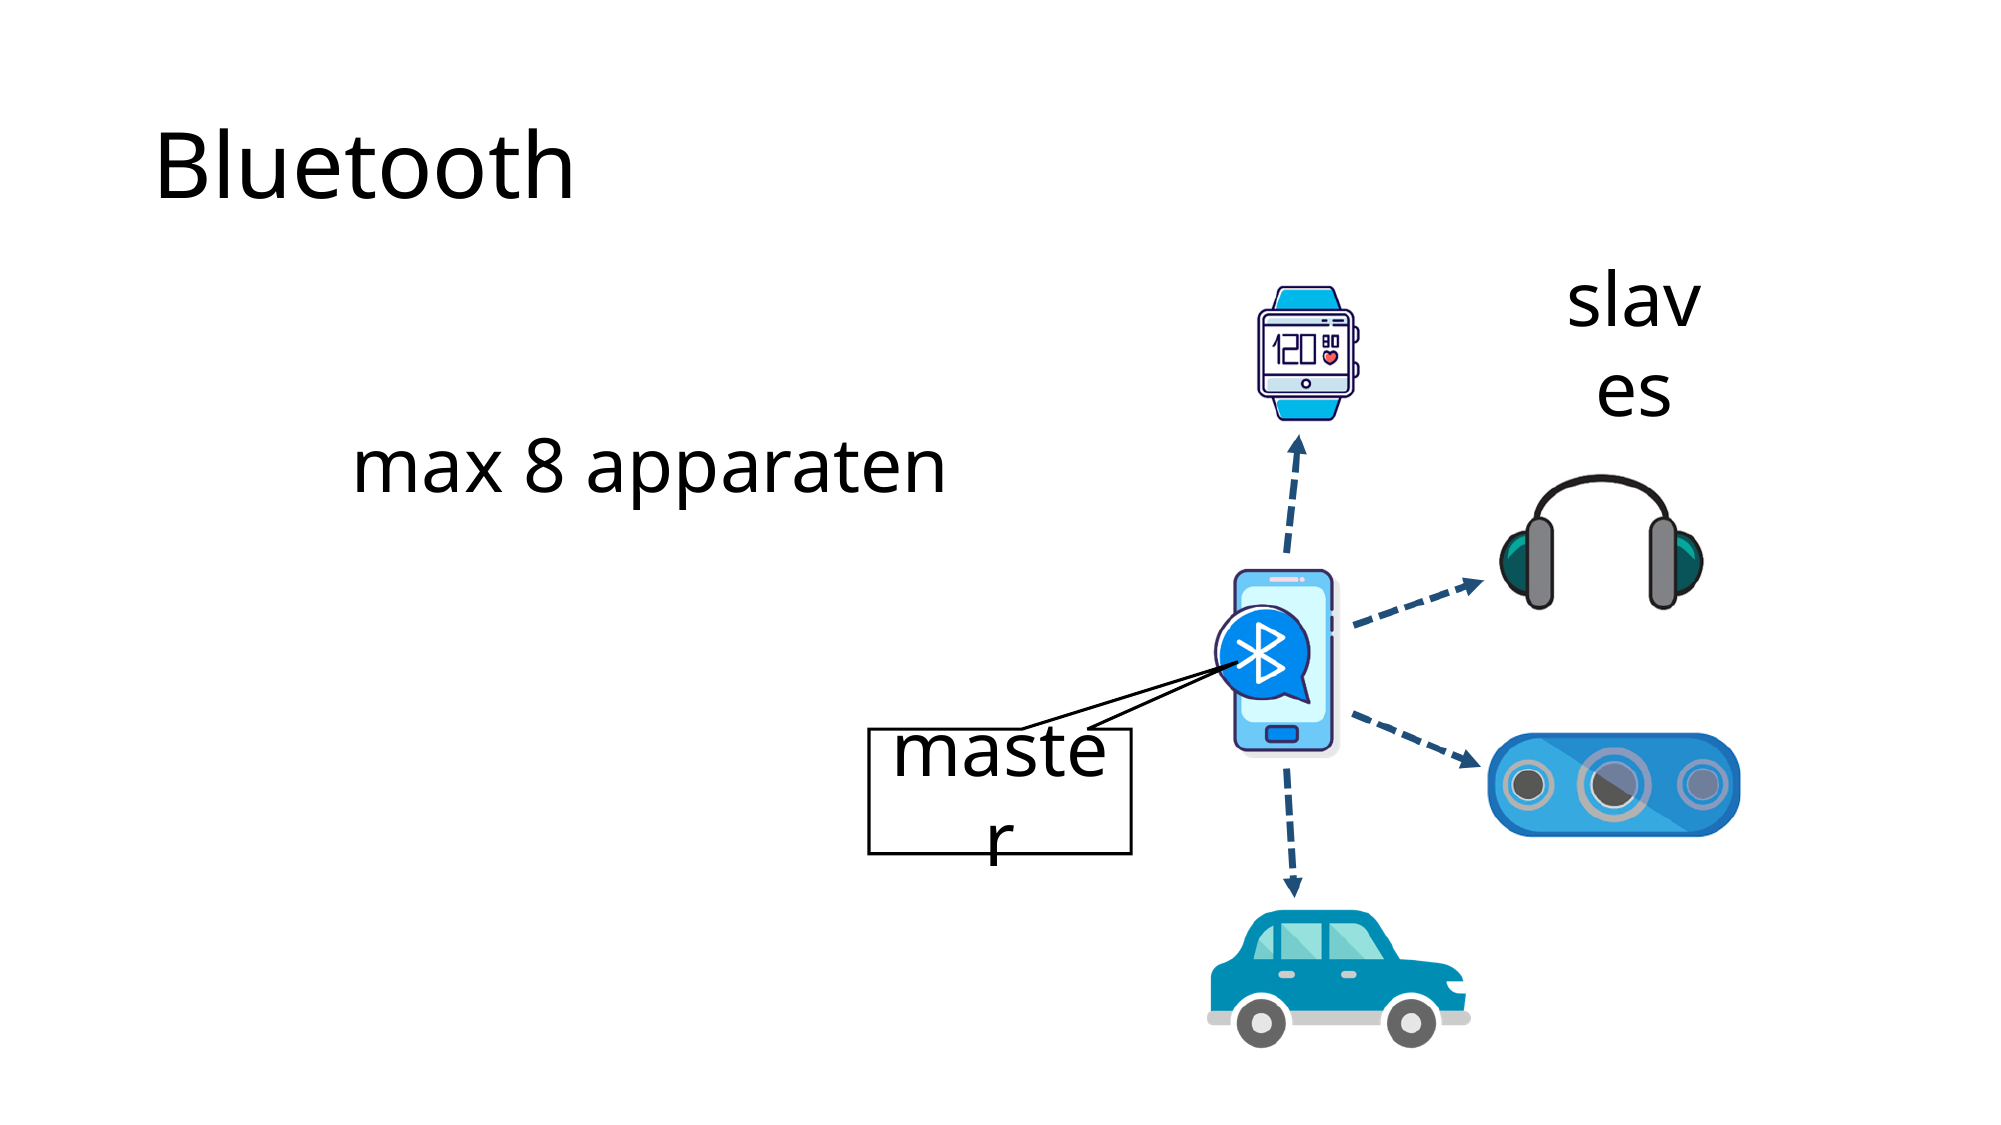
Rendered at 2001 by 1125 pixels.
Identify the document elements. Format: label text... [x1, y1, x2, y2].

picture [185, 204, 1815, 1125]
title Bluetooth [137, 59, 1863, 278]
